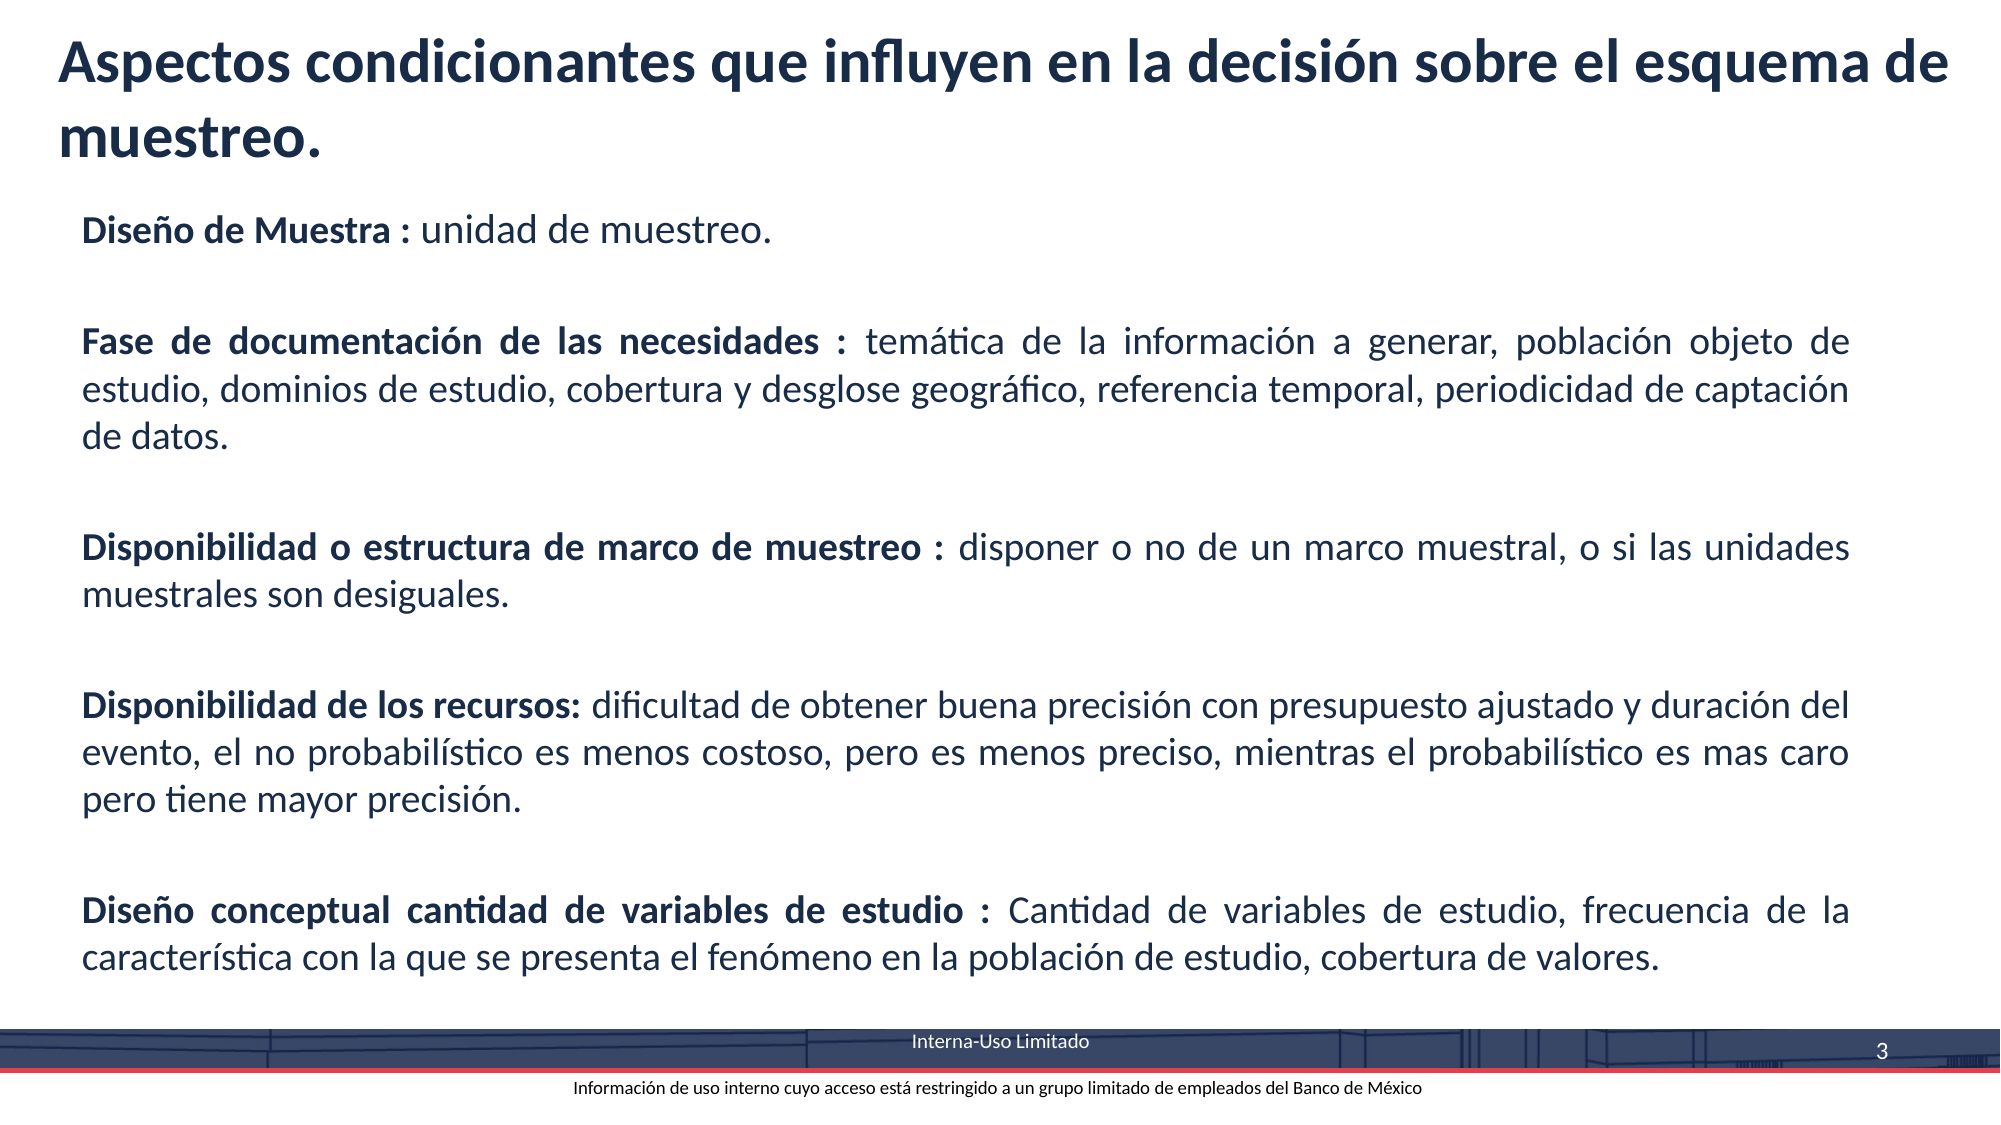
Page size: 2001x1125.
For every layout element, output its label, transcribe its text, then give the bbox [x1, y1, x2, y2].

picture [0, 1073, 2000, 1116]
footer Interna-Uso Limitado Información de uso interno cuyo acceso está restringido a un grupo limitado de empleados del Banco de México [0, 1031, 1998, 1091]
text_box Diseño de Muestra : unidad de muestreo. Fase de documentación de las necesidades : temática de la información a generar, población objeto de estudio, dominios de estudio, cobertura y desglose geográfico, referencia temporal, periodicidad de captación de datos. Disponibilidad o estructura de marco de muestreo : disponer o no de un marco muestral, o si las unidades muestrales son desiguales. Disponibilidad de los recursos: dificultad de obtener buena precisión con presupuesto ajustado y duración del evento, el no probabilístico es menos costoso, pero es menos preciso, mientras el probabilístico es mas caro pero tiene mayor precisión. Diseño conceptual cantidad de variables de estudio : Cantidad de variables de estudio, frecuencia de la característica con la que se presenta el fenómeno en la población de estudio, cobertura de valores. [66, 194, 1867, 1008]
text_box Aspectos condicionantes que influyen en la decisión sobre el esquema de muestreo. [43, 17, 2000, 172]
picture [0, 1029, 2000, 1068]
